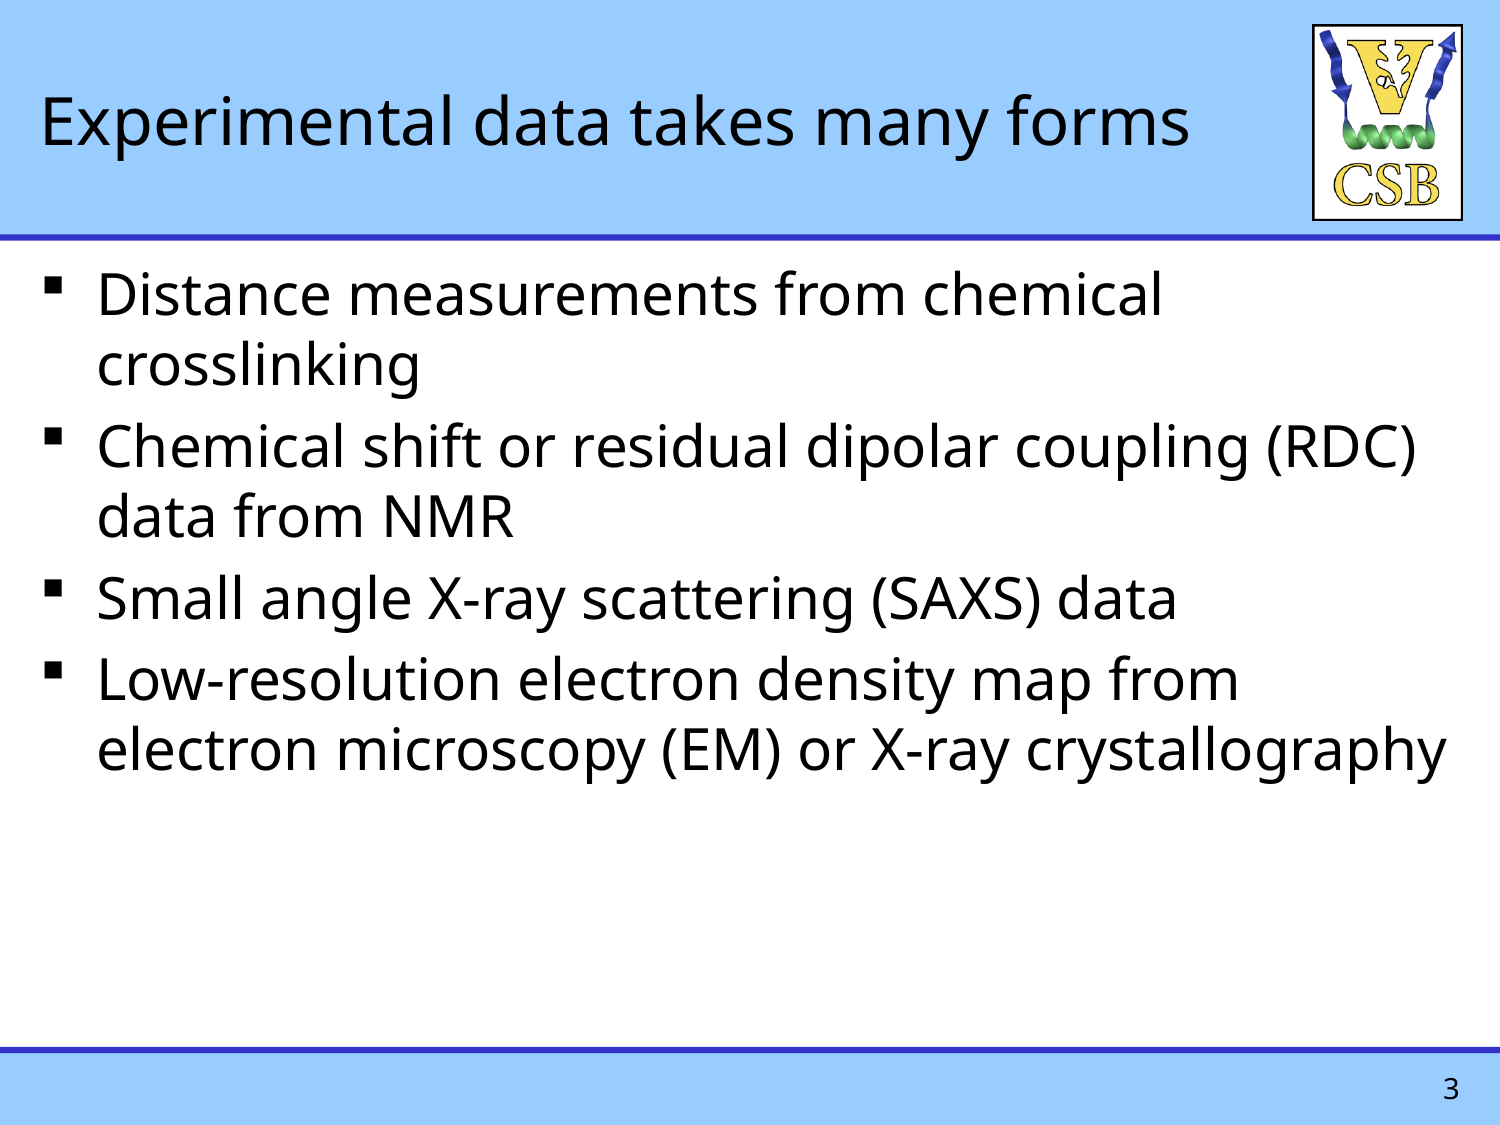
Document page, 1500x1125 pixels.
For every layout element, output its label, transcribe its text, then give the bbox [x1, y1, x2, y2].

list Distance measurements from chemical crosslinking Chemical shift or residual dipolar coupling (RDC) data from NMR Small angle X-ray scattering (SAXS) data Low-resolution electron density map from electron microscopy (EM) or X-ray crystallography [24, 249, 1476, 1038]
title Experimental data takes many forms [24, 24, 1301, 213]
slide_number 3 [1149, 1062, 1476, 1101]
picture [1312, 24, 1463, 221]
